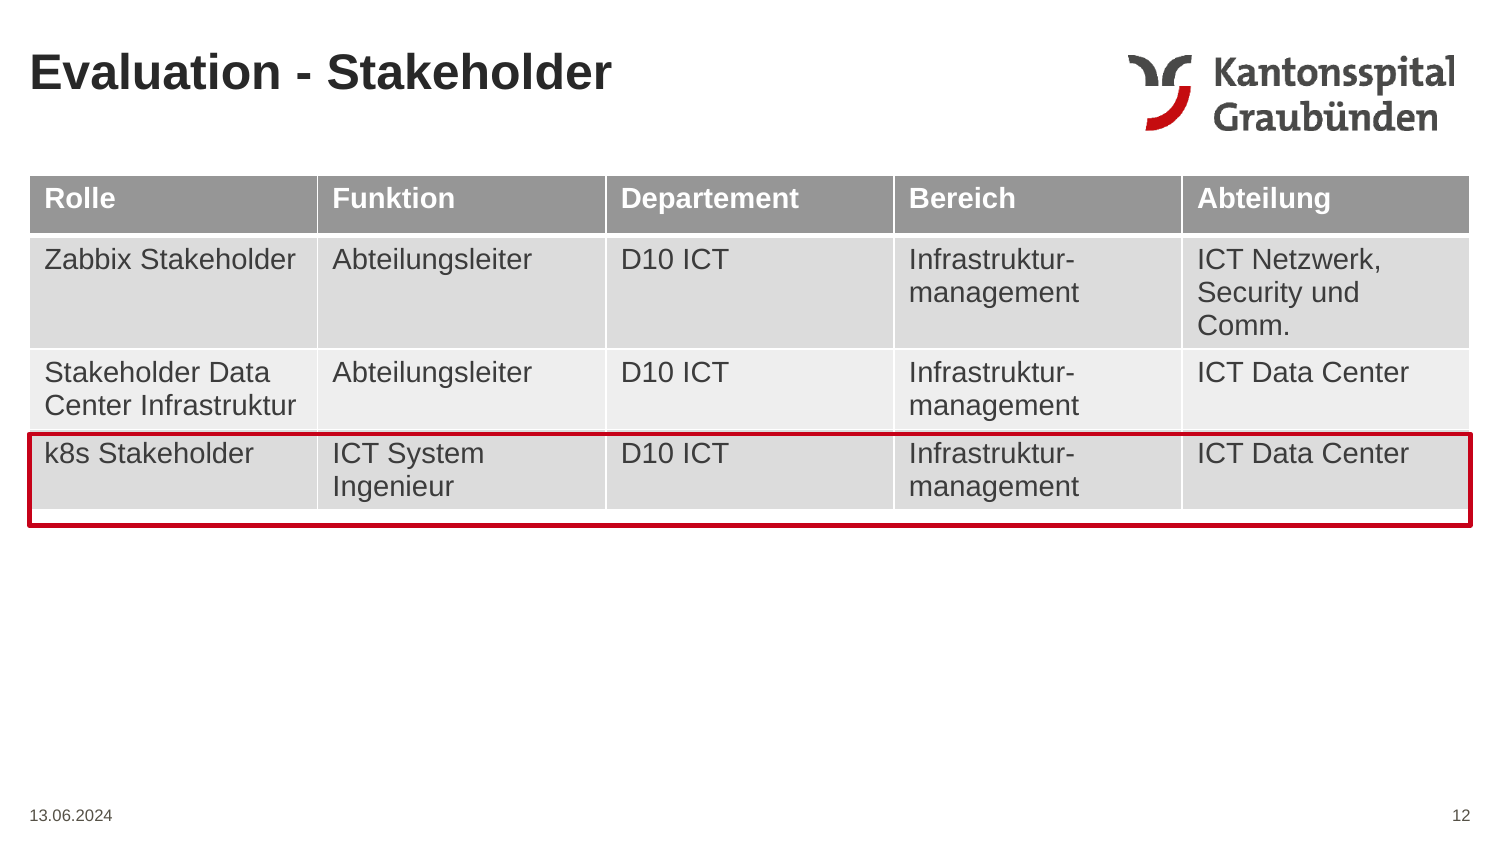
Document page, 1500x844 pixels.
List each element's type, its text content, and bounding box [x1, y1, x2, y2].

table_header Rolle [30, 176, 317, 233]
table_header Departement [607, 176, 893, 233]
picture [1128, 55, 1454, 131]
table_header Funktion [318, 176, 605, 233]
table_cell Stakeholder Data Center Infrastruktur [30, 350, 317, 429]
table_cell Abteilungsleiter [318, 238, 605, 348]
table_cell Abteilungsleiter [318, 350, 605, 429]
table_cell D10 ICT [607, 350, 893, 429]
table_cell ICT Netzwerk, Security und Comm. [1183, 238, 1469, 348]
table_cell Infrastruktur-management [895, 238, 1181, 348]
table_cell Zabbix Stakeholder [30, 238, 317, 348]
table_cell D10 ICT [607, 238, 893, 348]
table_cell ICT Data Center [1183, 350, 1469, 429]
table_header Abteilung [1183, 176, 1469, 233]
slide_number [29, 799, 296, 830]
slide_number 12 [1316, 799, 1471, 830]
list Evaluation - Stakeholder [29, 32, 1117, 157]
table_cell Infrastruktur-management [895, 350, 1181, 429]
text_box [27, 432, 1473, 528]
table_header Bereich [895, 176, 1181, 233]
